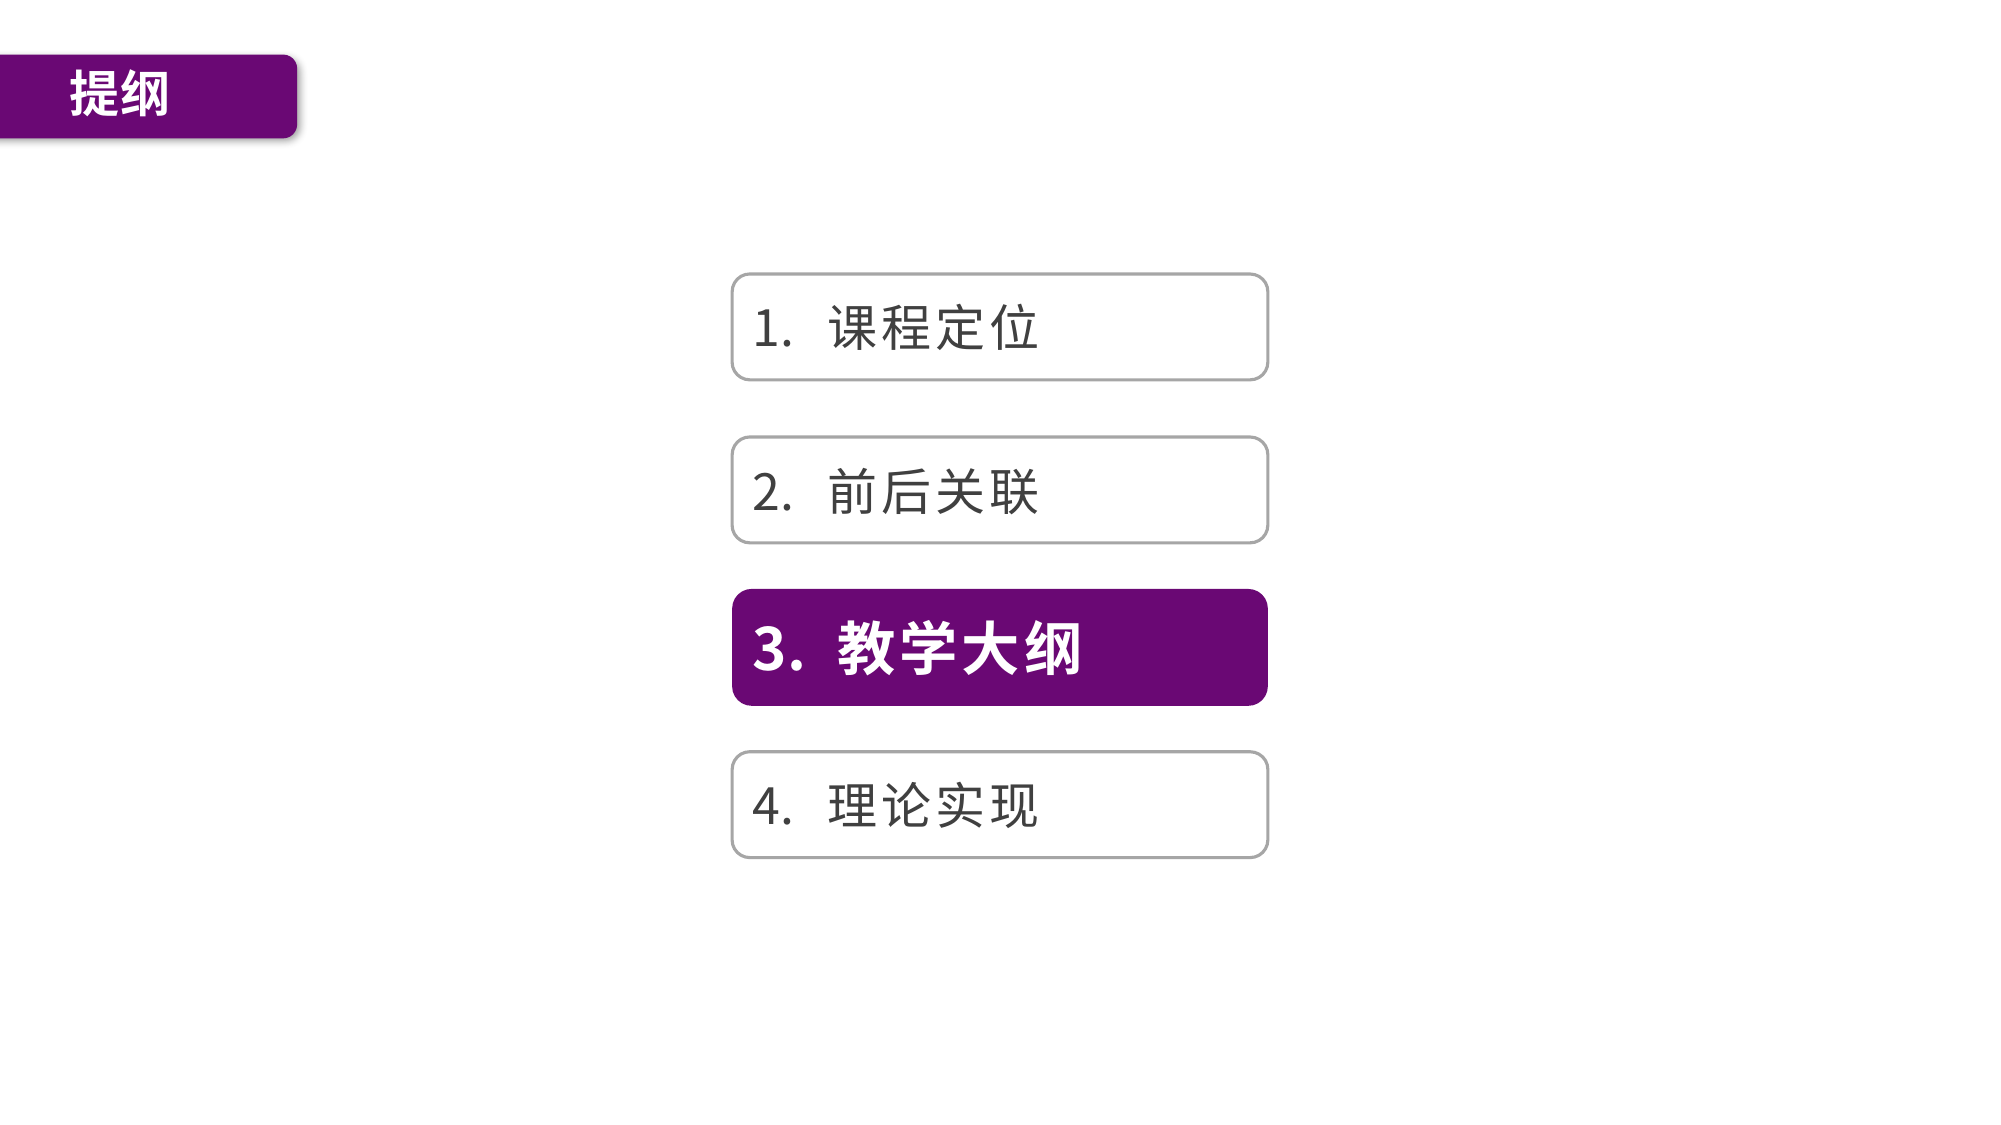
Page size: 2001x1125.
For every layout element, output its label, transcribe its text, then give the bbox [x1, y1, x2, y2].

text_box 前后关联 [732, 436, 1268, 543]
text_box 理论实现 [732, 751, 1268, 858]
text_box 提纲 [55, 54, 298, 138]
text_box 教学大纲 [732, 588, 1268, 706]
text_box [0, 54, 286, 139]
text_box 课程定位 [732, 273, 1268, 380]
